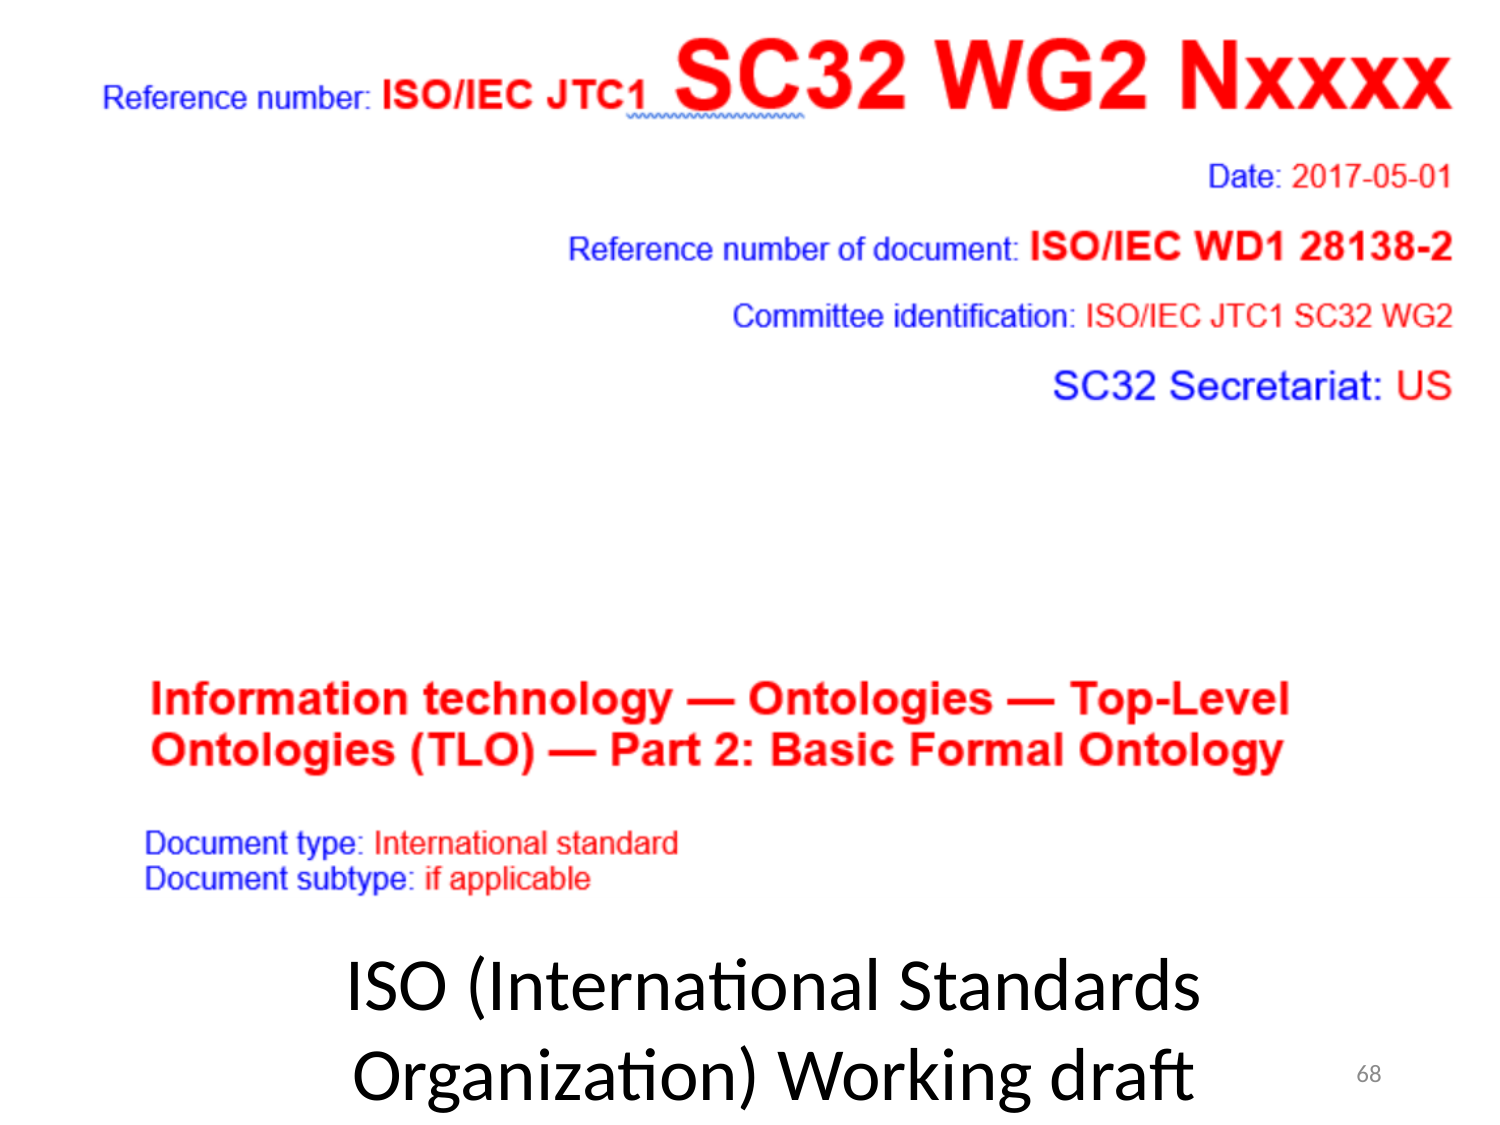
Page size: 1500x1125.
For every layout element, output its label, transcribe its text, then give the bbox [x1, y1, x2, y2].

picture [0, 0, 1500, 898]
text_box ISO (International Standards Organization) Working draft [320, 927, 1229, 1123]
slide_number 68 [1059, 1042, 1397, 1103]
